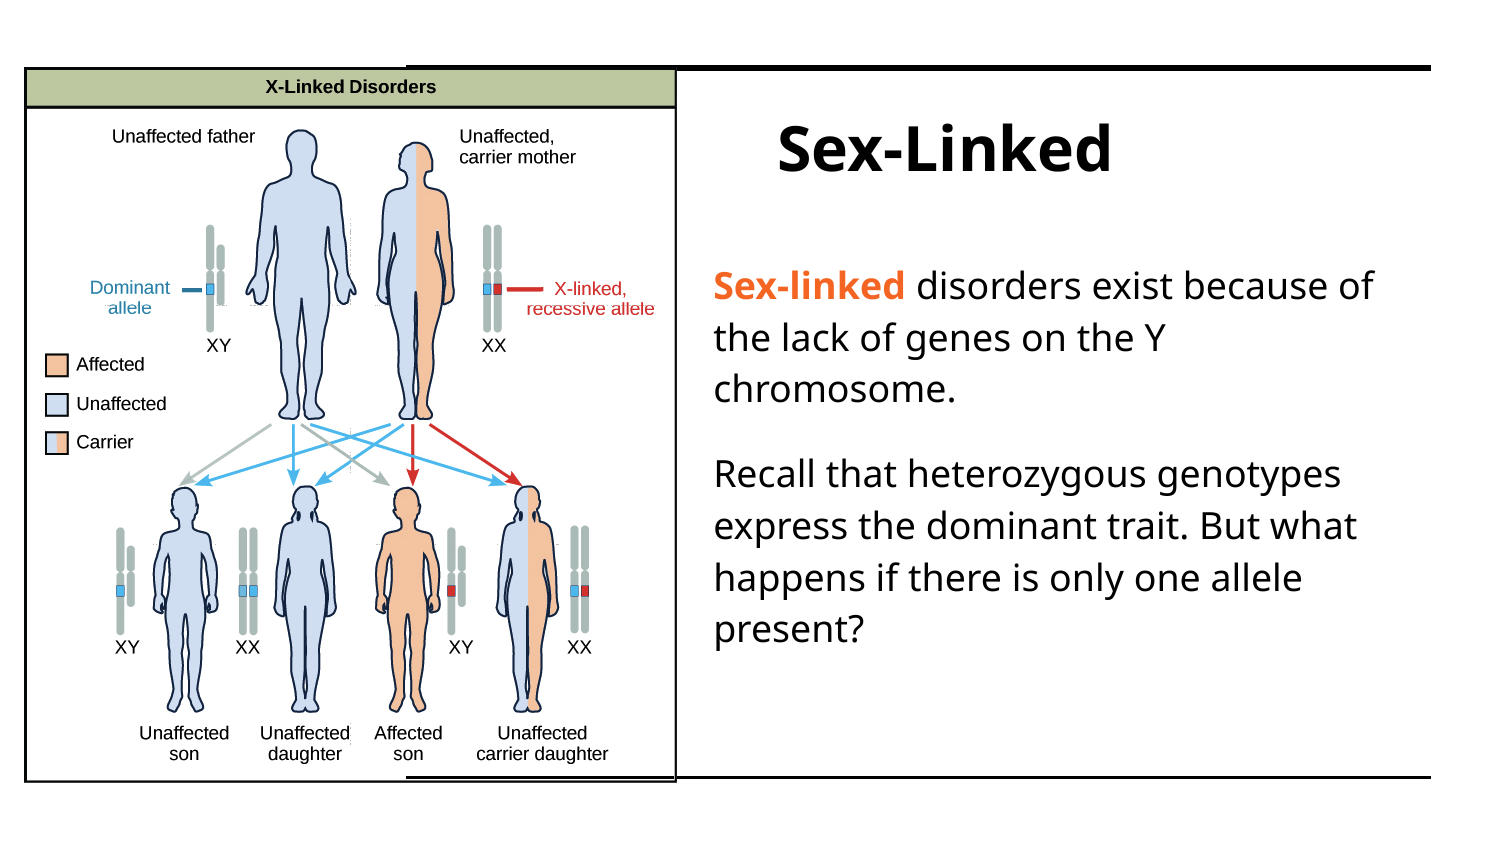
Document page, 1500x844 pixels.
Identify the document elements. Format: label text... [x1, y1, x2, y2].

list Sex-linked disorders exist because of the lack of genes on the Y chromosome. Recall that heterozygous genotypes express the dominant trait. But what happens if there is only one allele present? [698, 240, 1433, 755]
title Sex-Linked [762, 94, 1139, 199]
picture [24, 66, 677, 783]
